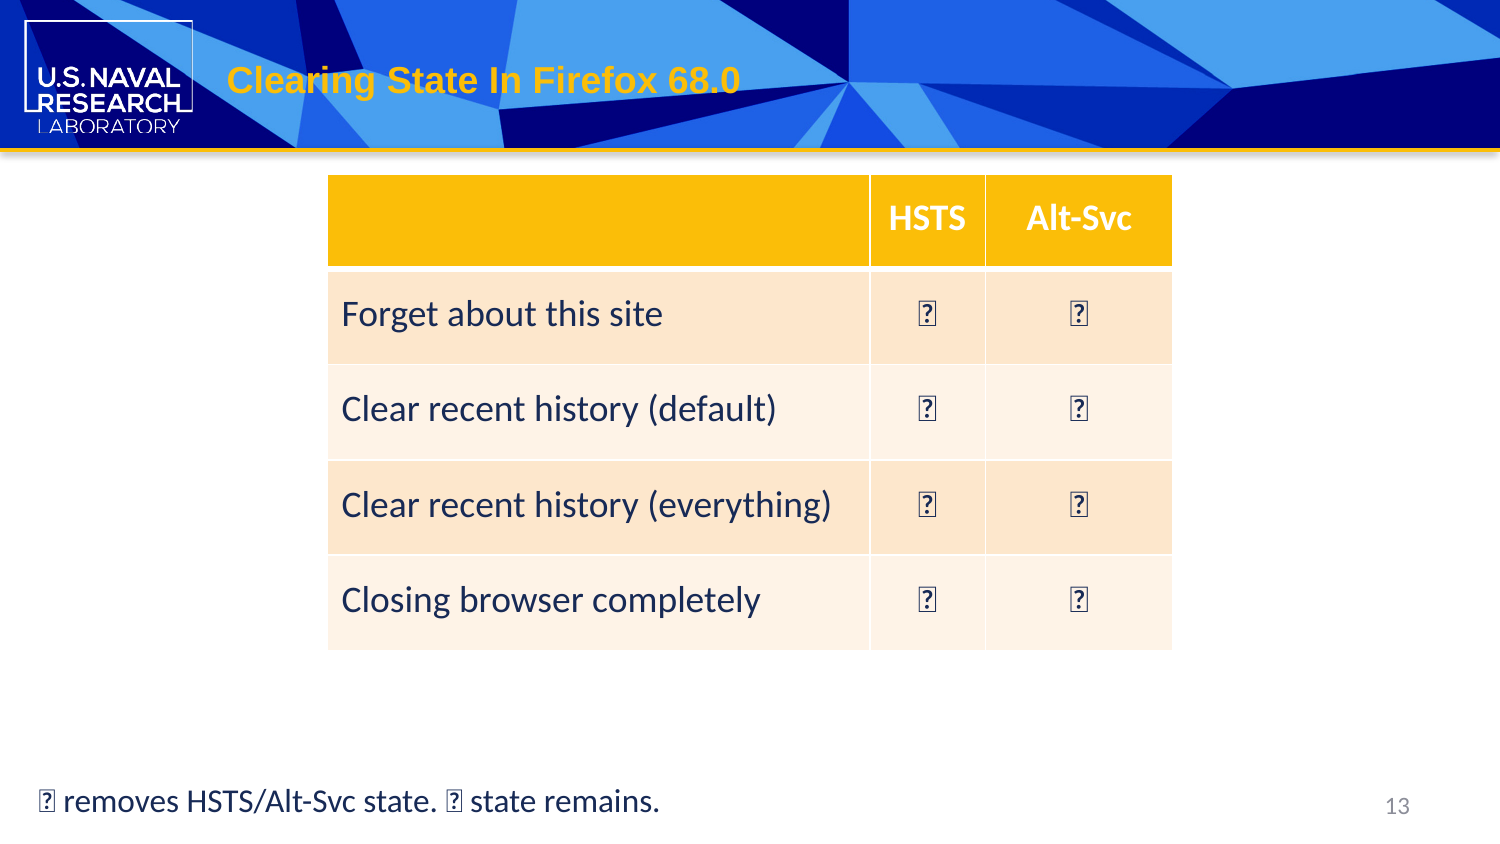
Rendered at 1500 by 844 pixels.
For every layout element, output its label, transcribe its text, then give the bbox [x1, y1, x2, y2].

table_cell Clear recent history (everything) [328, 461, 869, 554]
table_cell ❌ [986, 272, 1172, 364]
slide_number 13 [1189, 782, 1425, 827]
table_header HSTS [871, 175, 985, 266]
text_box ✅ removes HSTS/Alt-Svc state. ❌ state remains. [24, 771, 1189, 827]
table_cell Closing browser completely [328, 556, 869, 650]
table_cell ✅ [871, 461, 985, 554]
table_cell ❌ [871, 556, 985, 650]
table_cell ✅ [986, 461, 1172, 554]
table_cell ✅ [871, 272, 985, 364]
table_cell ❌ [986, 556, 1172, 650]
picture [0, 0, 1500, 149]
table_cell Forget about this site [328, 272, 869, 364]
table_header [328, 175, 869, 266]
table_header Alt-Svc [986, 175, 1172, 266]
table_cell ❌ [871, 365, 985, 459]
table_cell Clear recent history (default) [328, 365, 869, 459]
table_cell ✅ [986, 365, 1172, 459]
